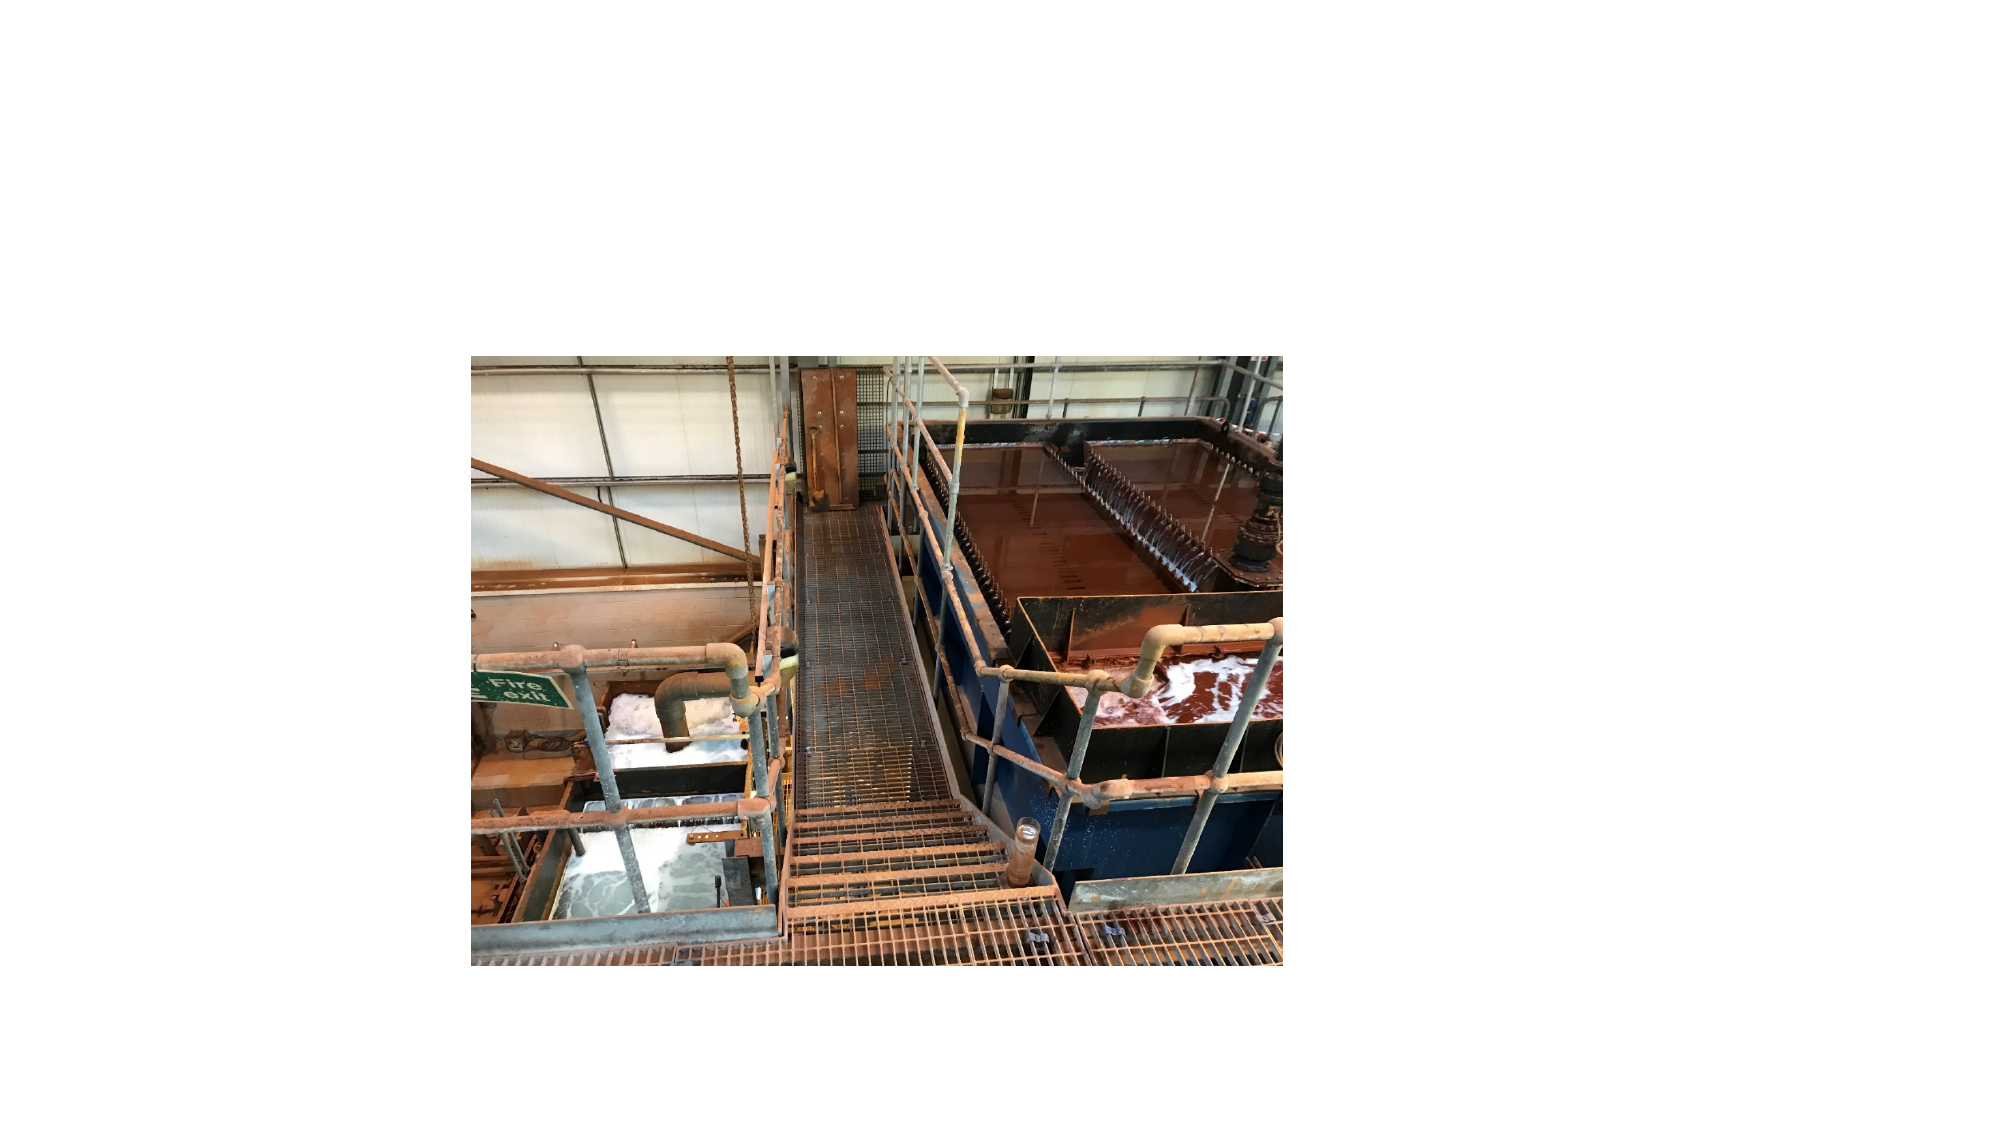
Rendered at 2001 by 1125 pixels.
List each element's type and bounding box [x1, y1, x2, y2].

list [470, 356, 1283, 966]
